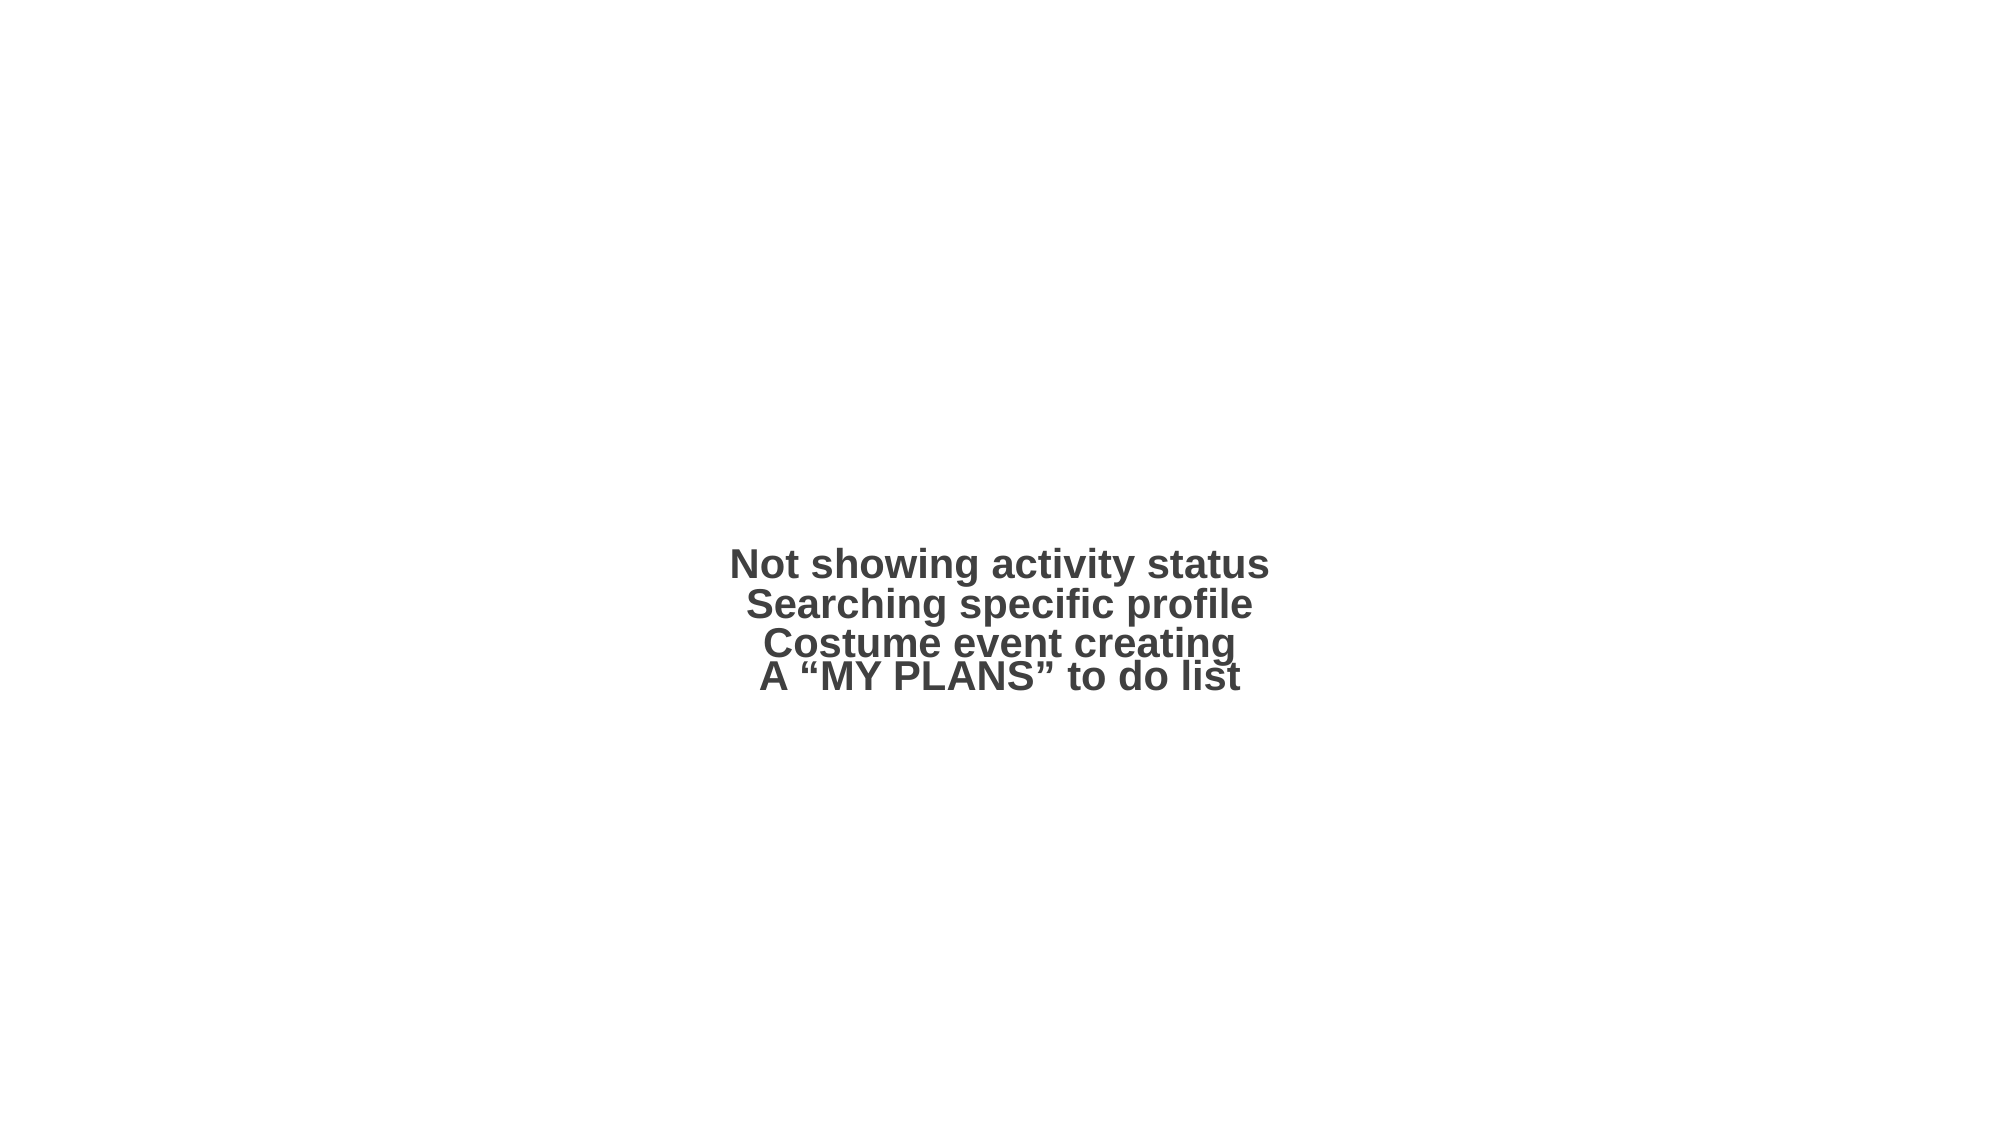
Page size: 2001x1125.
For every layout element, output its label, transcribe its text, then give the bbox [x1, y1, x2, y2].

text_box A “MY PLANS” to do list [500, 641, 1500, 707]
text_box Not showing activity status [500, 529, 1500, 569]
text_box Costume event creating [500, 608, 1500, 641]
text_box Searching specific profile [500, 569, 1500, 608]
